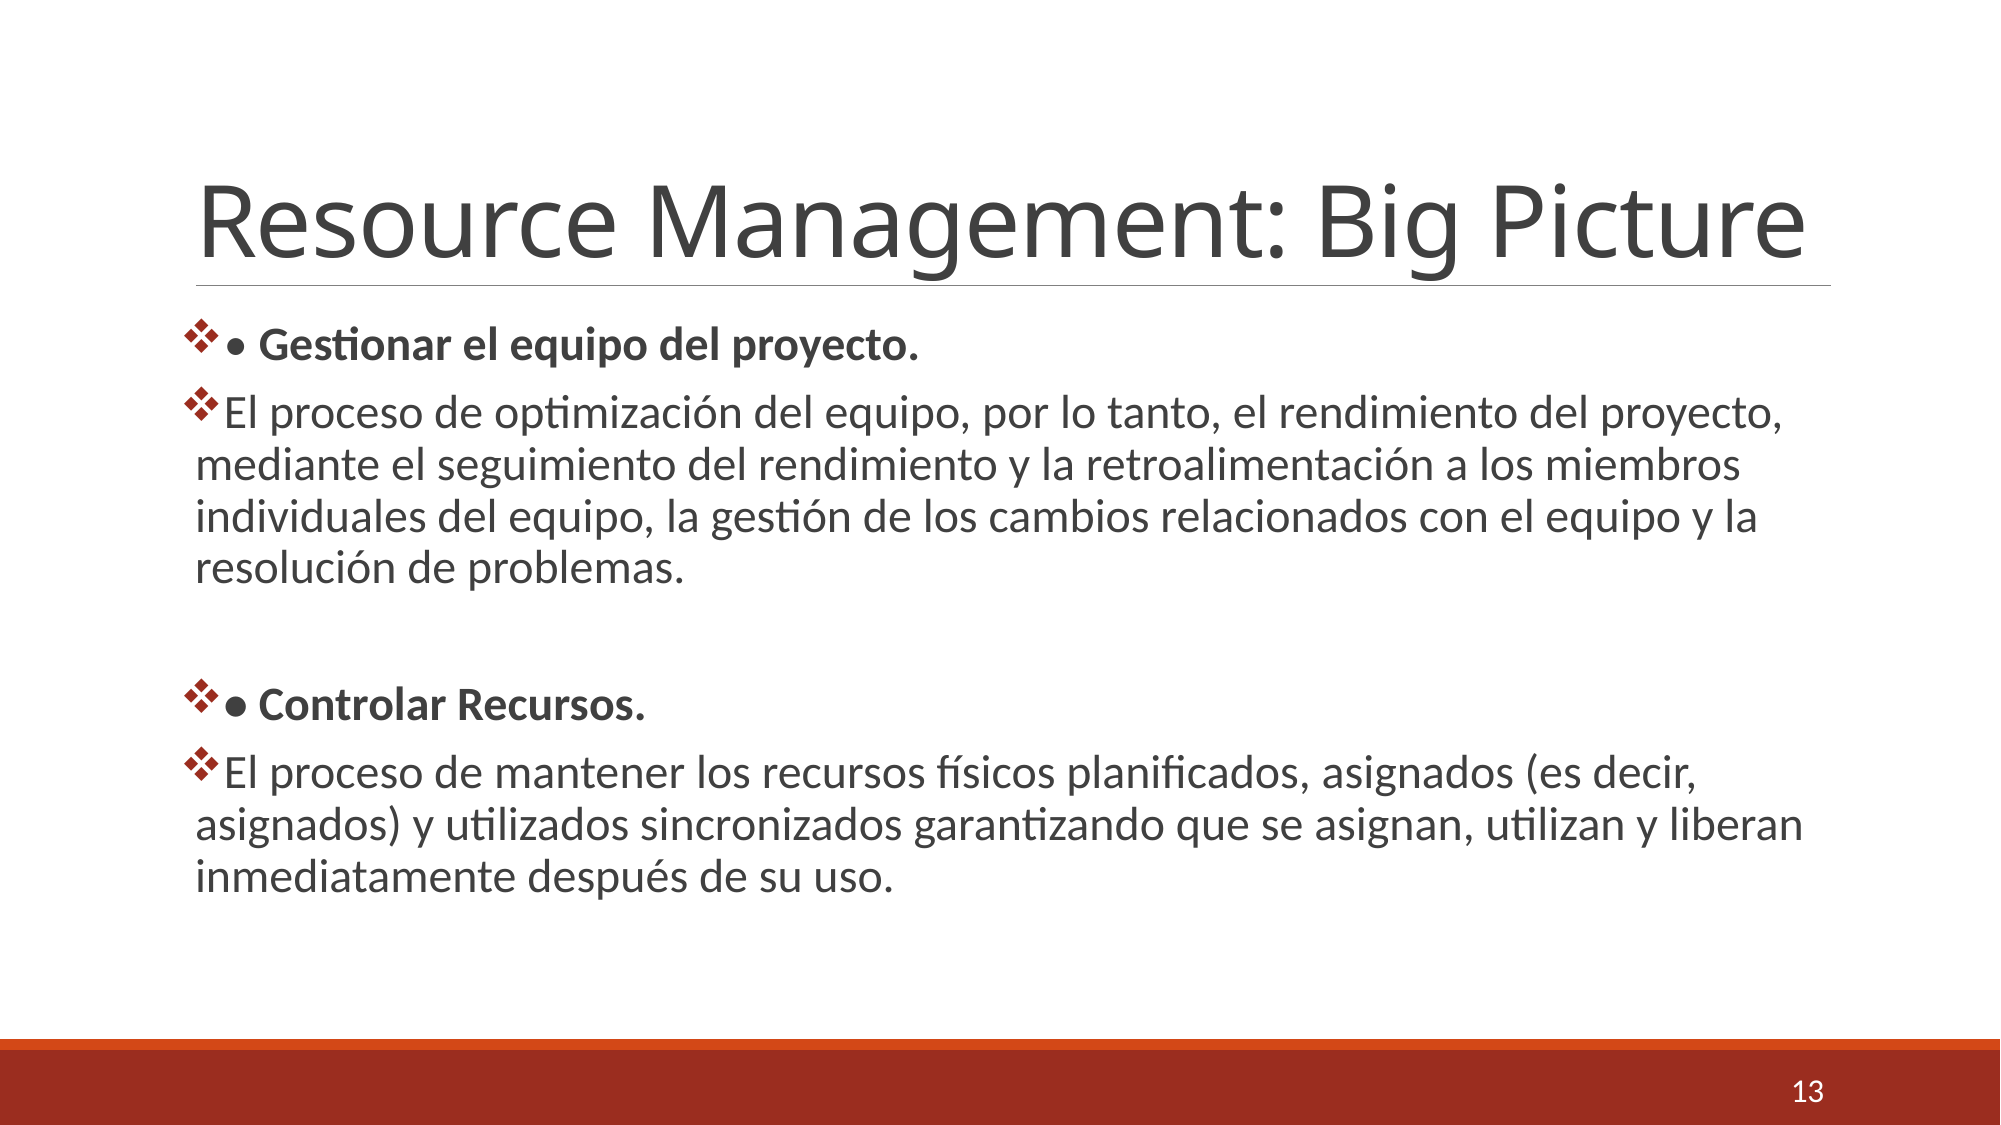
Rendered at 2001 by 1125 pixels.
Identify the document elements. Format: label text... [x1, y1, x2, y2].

list • Gestionar el equipo del proyecto. El proceso de optimización del equipo, por lo tanto, el rendimiento del proyecto, mediante el seguimiento del rendimiento y la retroalimentación a los miembros individuales del equipo, la gestión de los cambios relacionados con el equipo y la resolución de problemas. • Controlar Recursos. El proceso de mantener los recursos físicos planificados, asignados (es decir, asignados) y utilizados sincronizados garantizando que se asignan, utilizan y liberan inmediatamente después de su uso. [180, 311, 1864, 1060]
title Resource Management: Big Picture [180, 47, 1830, 285]
slide_number 13 [1624, 1059, 1840, 1120]
